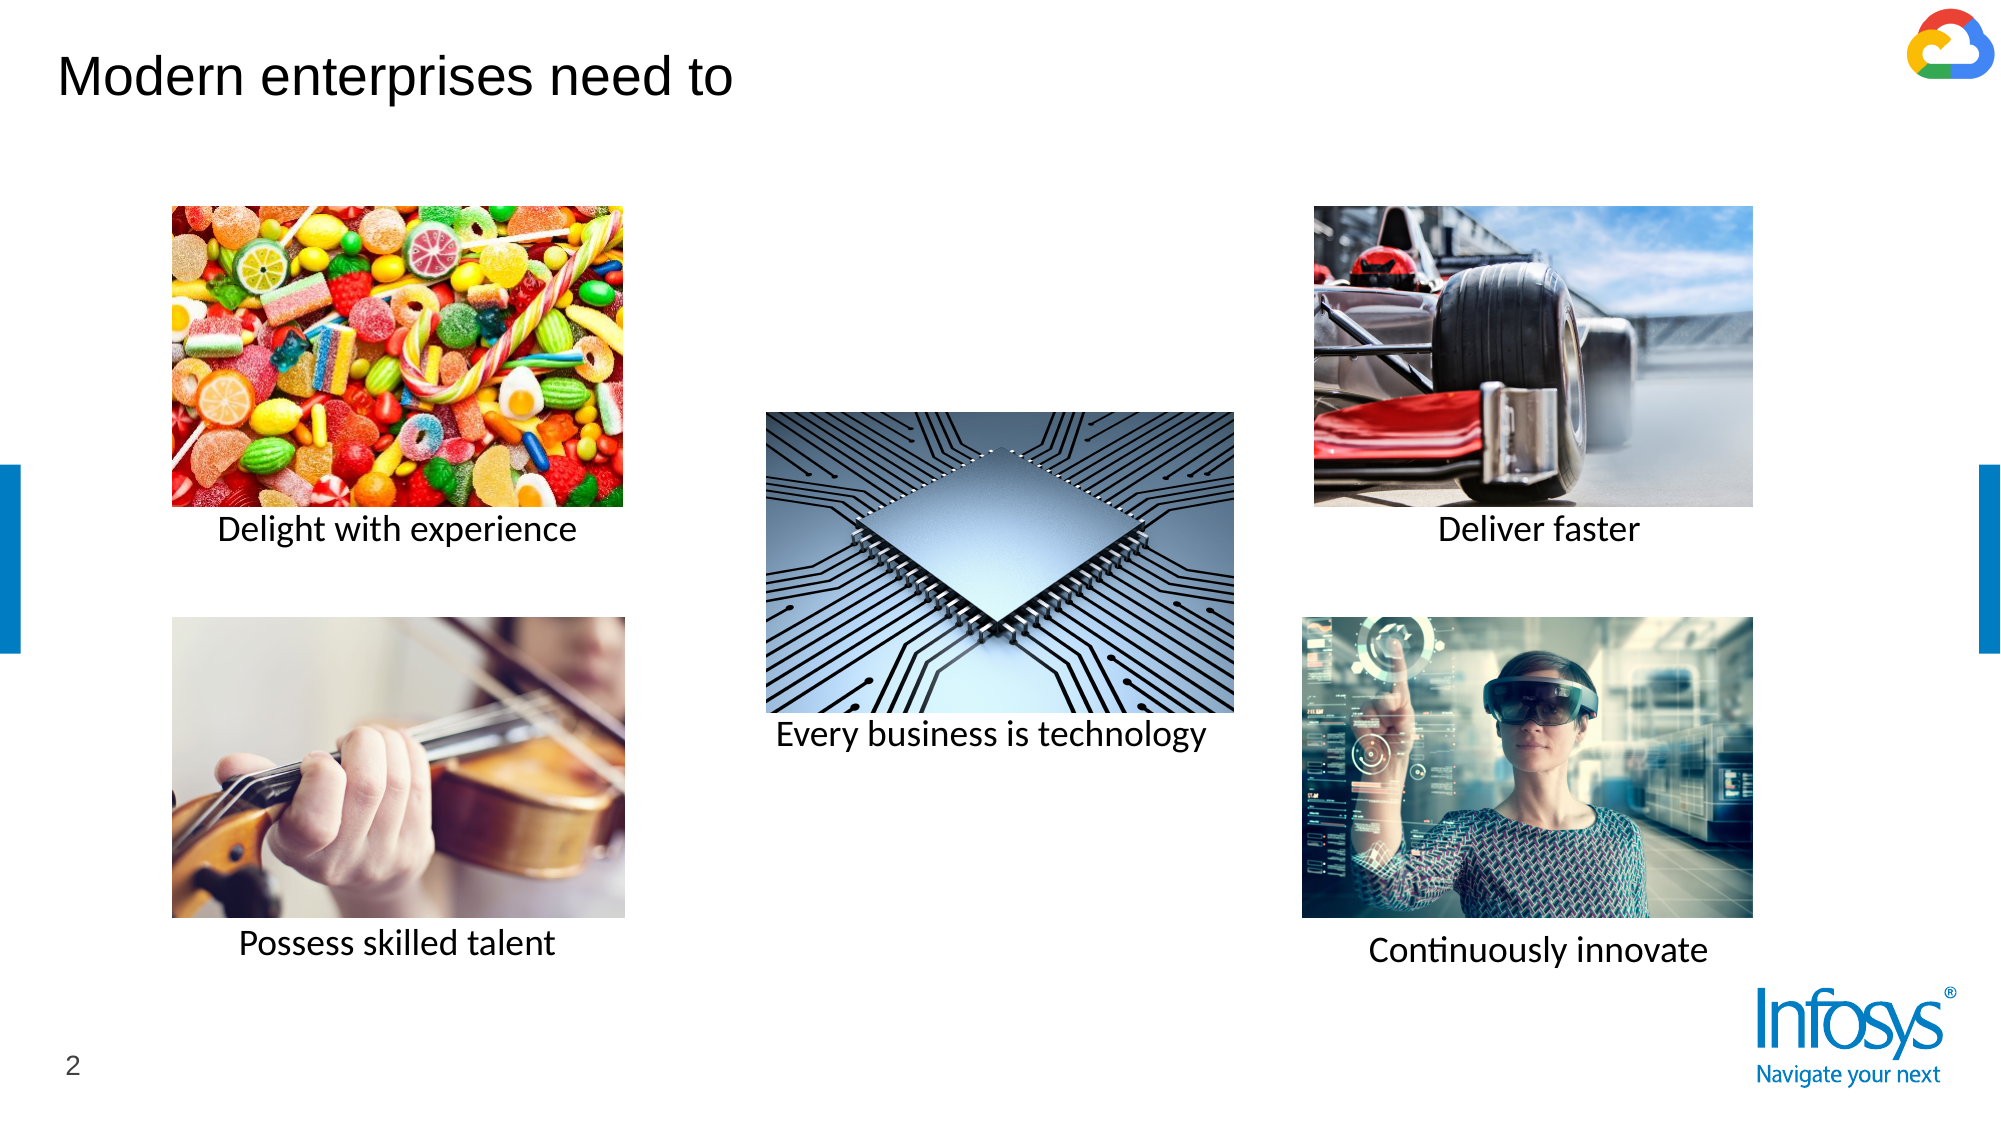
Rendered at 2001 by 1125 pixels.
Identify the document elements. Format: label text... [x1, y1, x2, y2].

text_box Possess skilled talent [172, 925, 623, 971]
picture [1503, 913, 1515, 919]
picture [172, 206, 623, 508]
picture [172, 617, 625, 919]
picture [766, 412, 1234, 713]
picture [1302, 617, 1753, 919]
title Modern enterprises need to [42, 32, 1951, 132]
slide_number 2 [50, 1040, 153, 1102]
picture [1314, 206, 1753, 508]
picture [1905, 0, 1996, 91]
text_box Delight with experience [172, 514, 623, 557]
text_box Every business is technology [766, 720, 1217, 762]
text_box Continuously innovate [1313, 917, 1764, 978]
text_box Deliver faster [1314, 496, 1765, 557]
